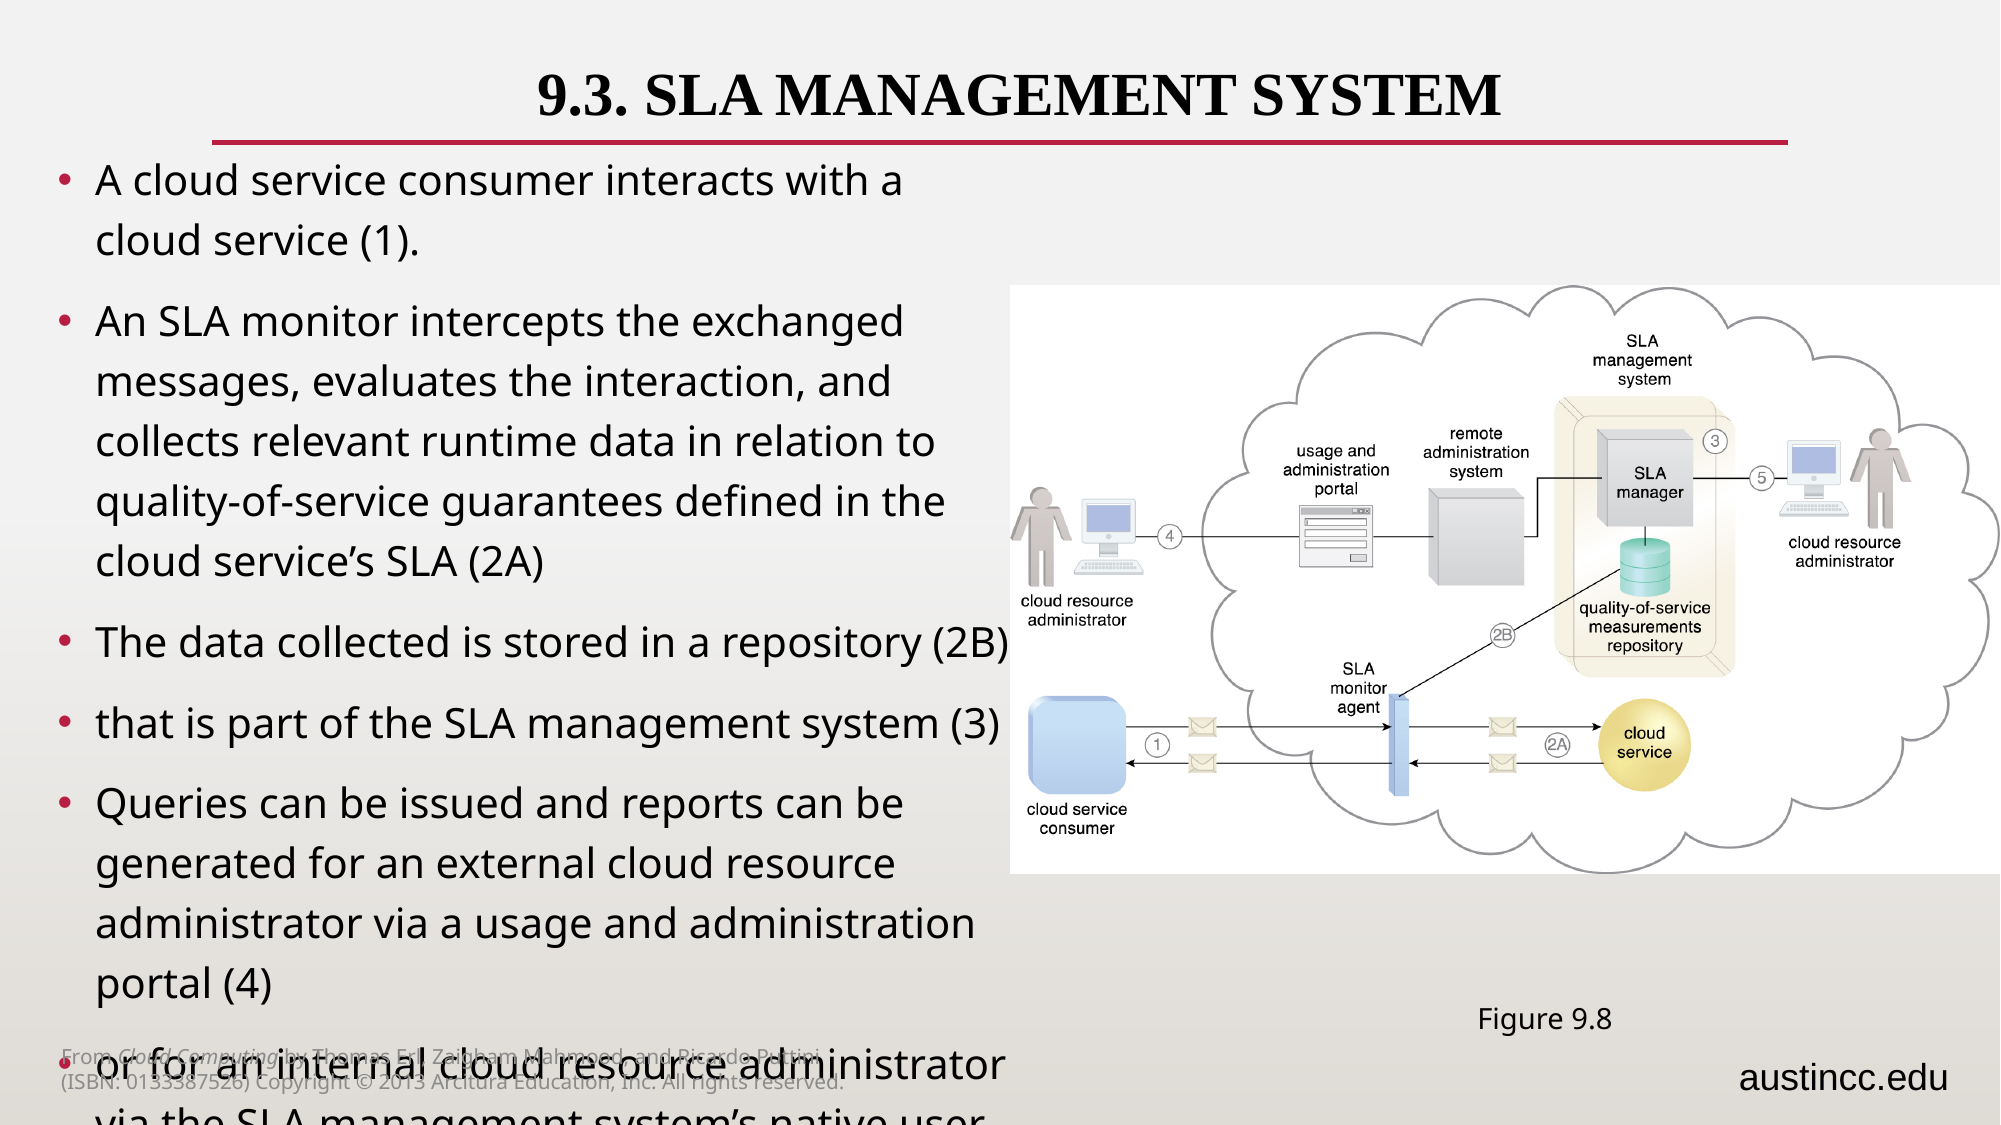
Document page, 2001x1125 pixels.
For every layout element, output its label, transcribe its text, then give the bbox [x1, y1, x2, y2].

list A cloud service consumer interacts with a cloud service (1). An SLA monitor intercepts the exchanged messages, evaluates the interaction, and collects relevant runtime data in relation to quality-of-service guarantees defined in the cloud service’s SLA (2A) The data collected is stored in a repository (2B) that is part of the SLA management system (3) Queries can be issued and reports can be generated for an external cloud resource administrator via a usage and administration portal (4) or for an internal cloud resource administrator via the SLA management system’s native user-interface (5). [42, 136, 1033, 1044]
title 9.3. SLA Management System [232, 54, 1808, 137]
footer From Cloud Computing by Thomas Erl, Zaigham Mahmood, and Ricardo Puttini (ISBN: 0133387526) Copyright © 2013 Arcitura Education, Inc. All rights reserved. [45, 1043, 1021, 1095]
picture [1010, 285, 2000, 874]
text_box Figure 9.8 [1462, 993, 1700, 1043]
